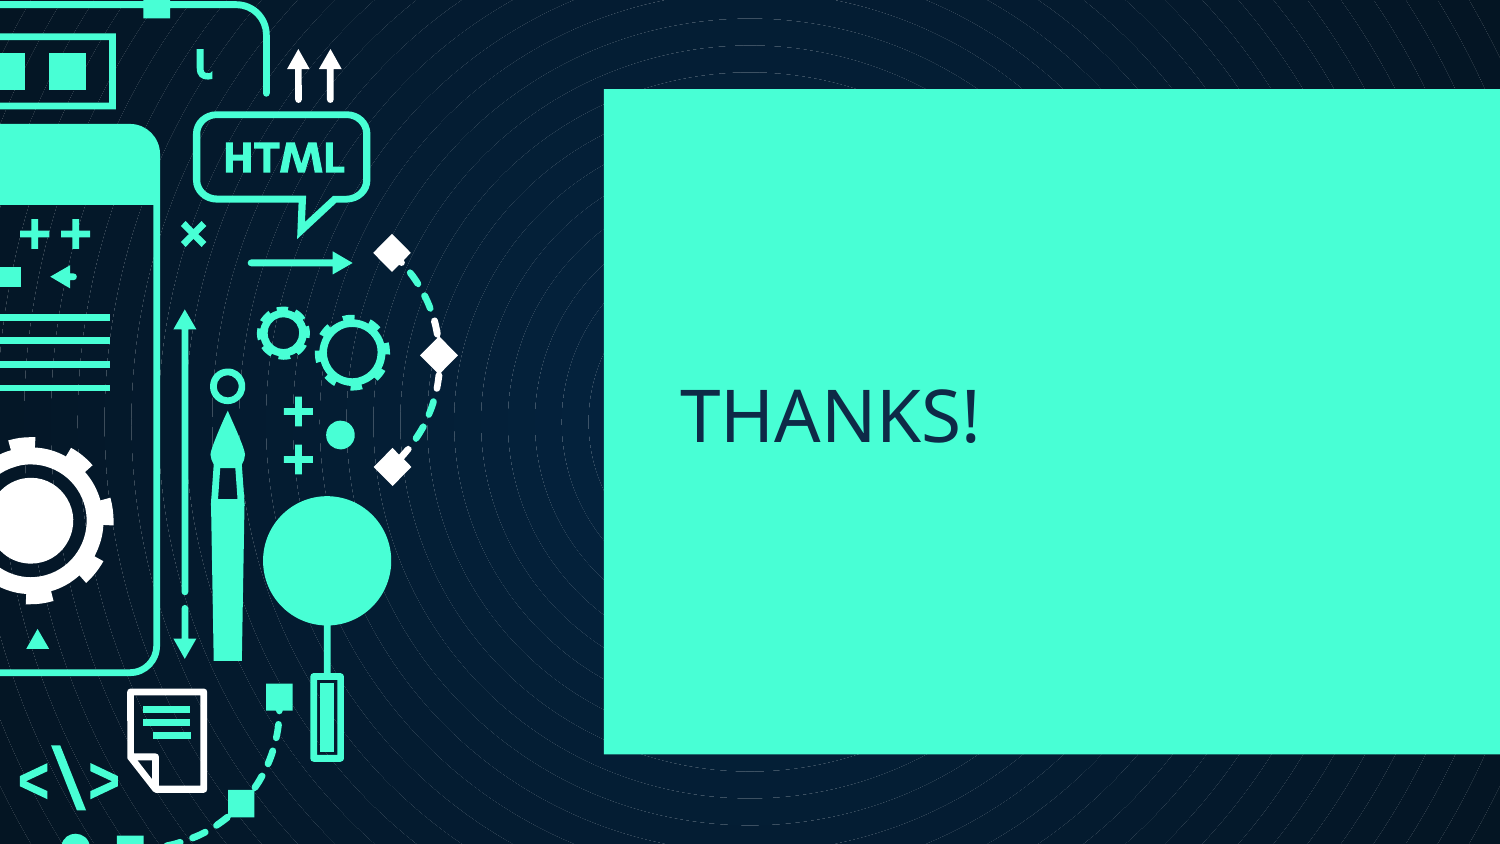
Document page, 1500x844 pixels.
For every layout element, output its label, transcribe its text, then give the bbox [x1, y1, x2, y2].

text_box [0, 0, 459, 844]
text_box THANKS! [664, 372, 1252, 472]
text_box [603, 89, 1500, 755]
